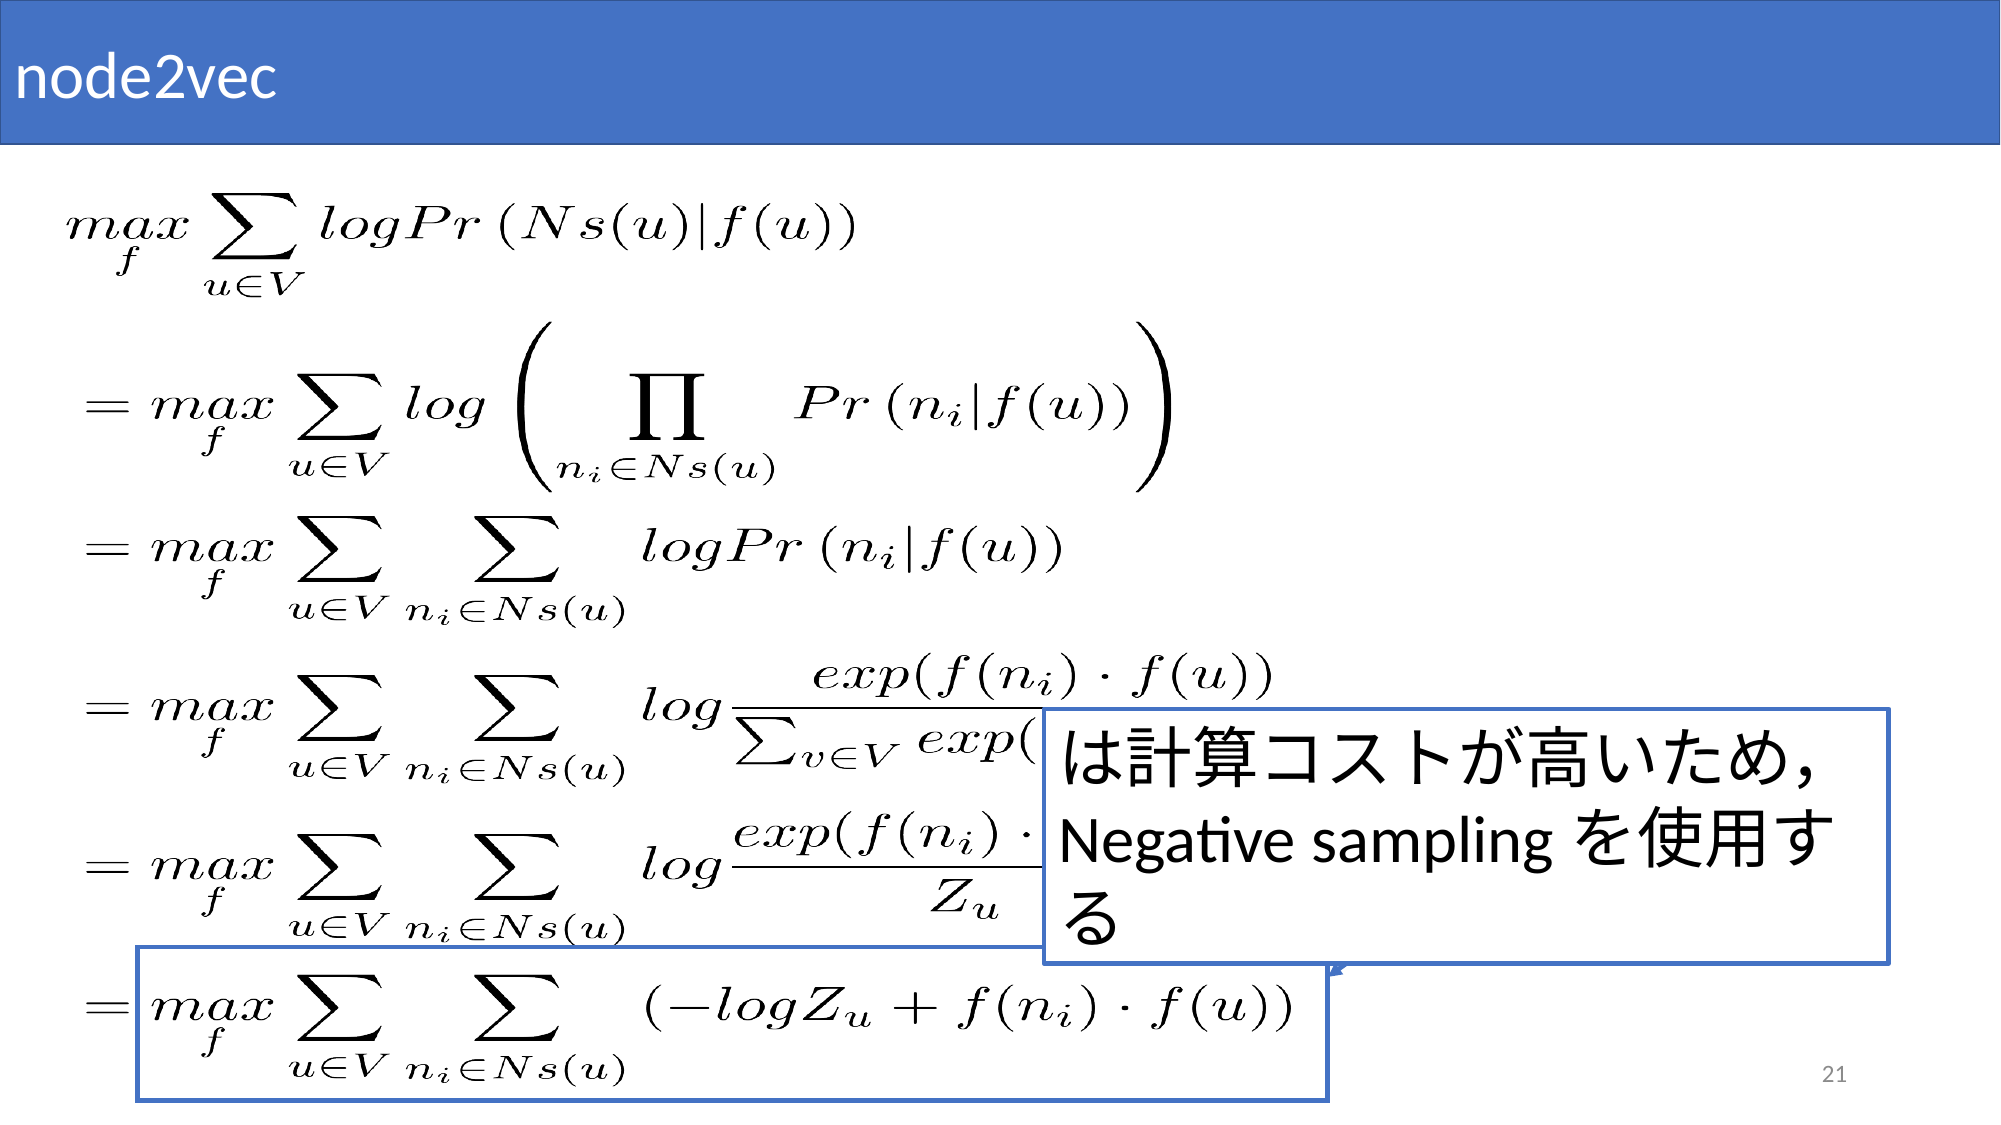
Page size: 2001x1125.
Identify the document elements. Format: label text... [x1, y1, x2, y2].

picture [66, 193, 1356, 1087]
text_box [136, 1087, 1329, 1102]
text_box node2vec [0, 24, 1044, 119]
slide_number 21 [1412, 1042, 1863, 1103]
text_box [1327, 885, 1454, 977]
